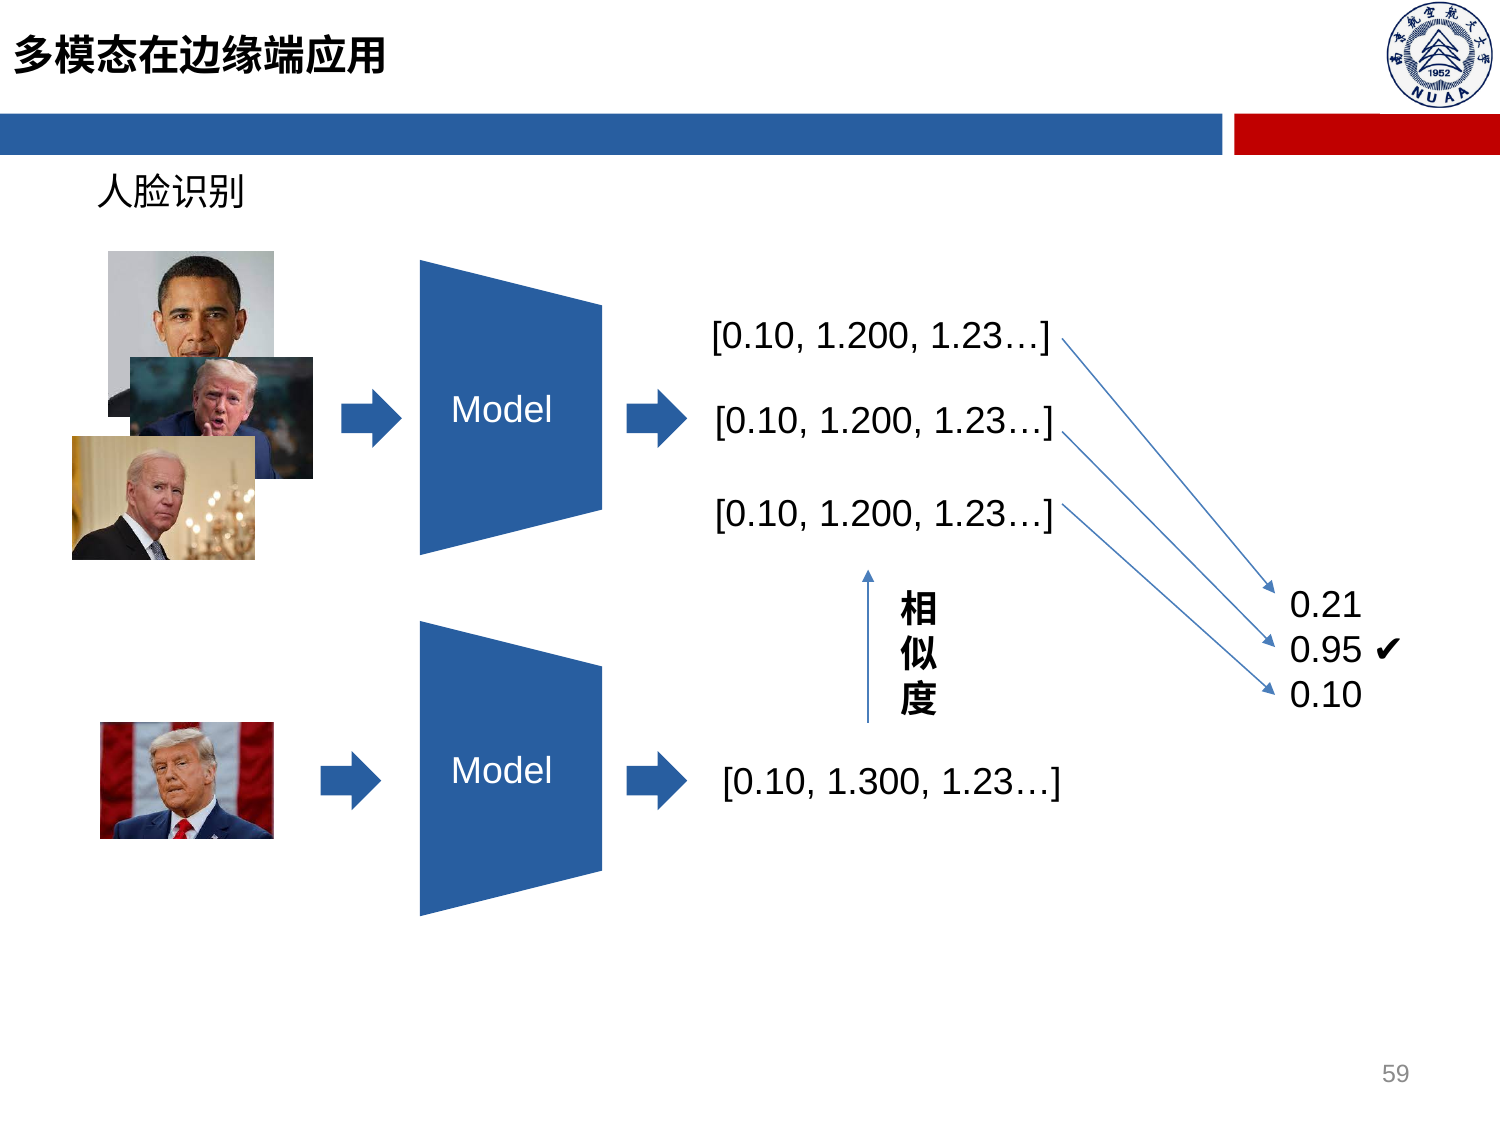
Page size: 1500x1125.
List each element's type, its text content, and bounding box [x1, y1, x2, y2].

slide_number 59 [1074, 1042, 1425, 1103]
text_box 多模态在边缘端应用 [0, 21, 762, 86]
picture [99, 722, 275, 839]
text_box 人脸识别 [81, 160, 363, 221]
text_box [1232, 111, 1500, 157]
text_box 0.21 0.95 ✔ 0.10 [1275, 572, 1441, 722]
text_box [1061, 503, 1276, 696]
picture [1380, 0, 1500, 114]
text_box [0.10, 1.300, 1.23…] [707, 749, 1133, 810]
text_box Model [417, 618, 605, 919]
text_box [624, 386, 690, 450]
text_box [71, 250, 314, 560]
text_box [0.10, 1.200, 1.23…] [696, 303, 1122, 363]
text_box [0.10, 1.200, 1.23…] [700, 388, 1056, 449]
text_box 相似度 [885, 577, 986, 728]
text_box [0.10, 1.200, 1.23…] [700, 481, 1055, 541]
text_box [1061, 338, 1276, 503]
text_box Model [417, 257, 605, 558]
text_box [339, 386, 404, 450]
text_box [318, 749, 384, 812]
text_box [624, 749, 690, 812]
text_box [0, 111, 1225, 157]
